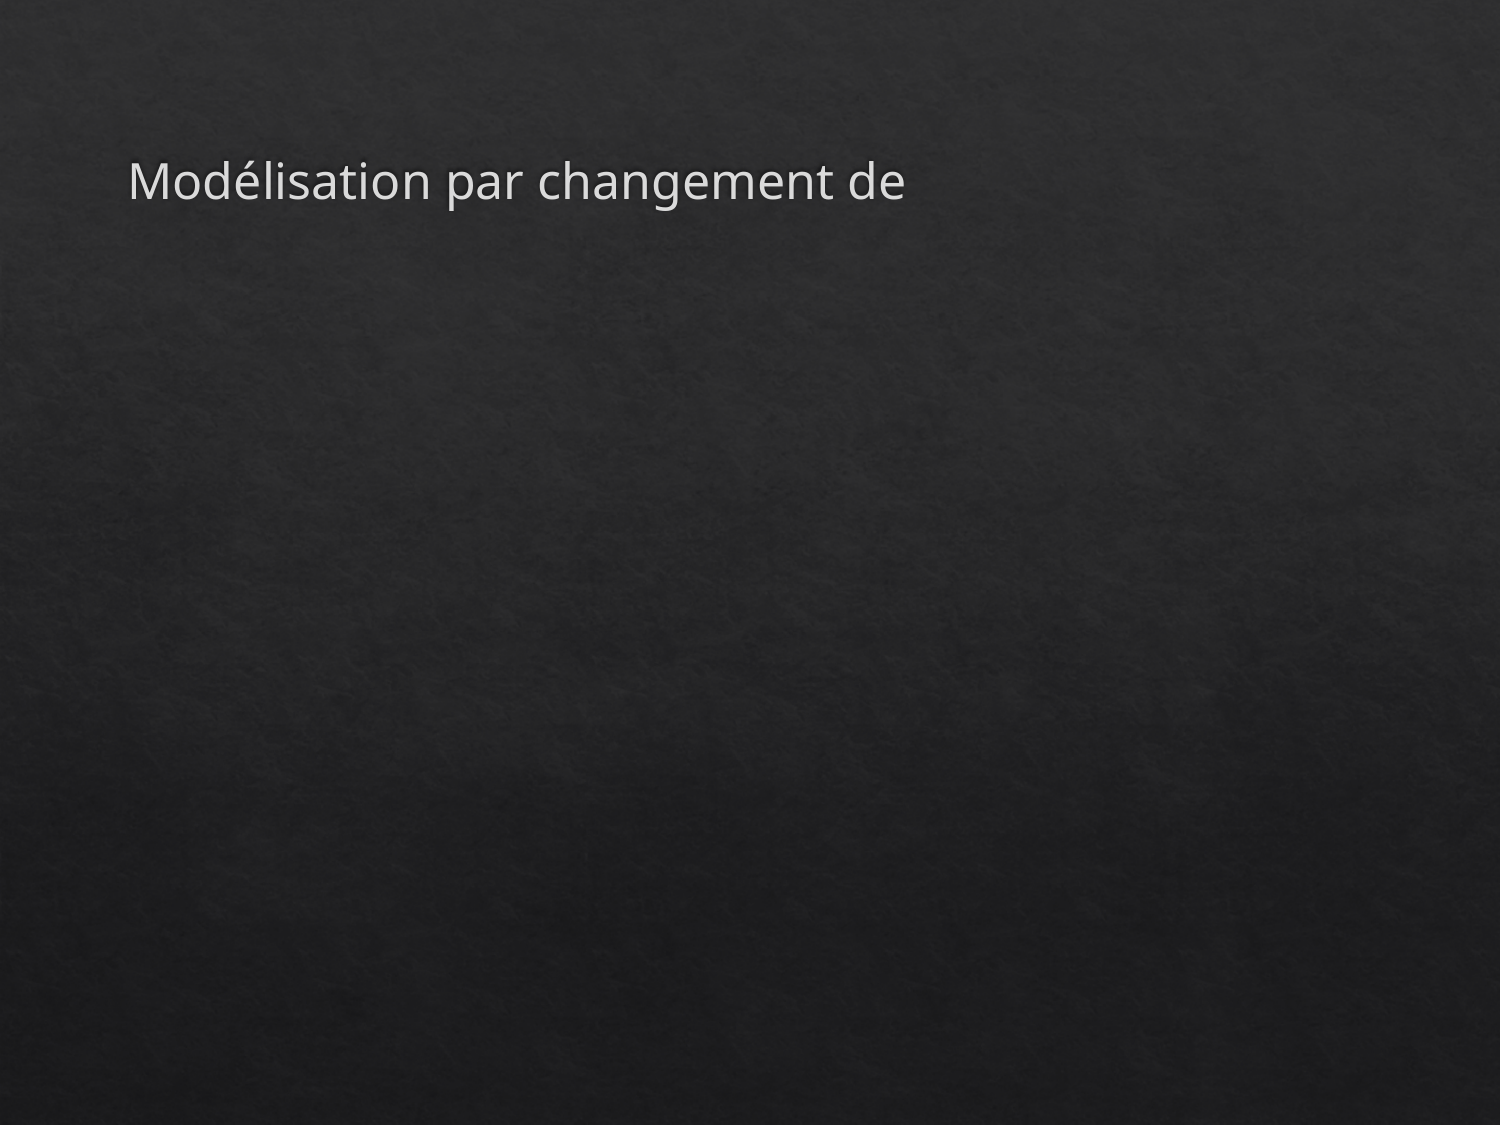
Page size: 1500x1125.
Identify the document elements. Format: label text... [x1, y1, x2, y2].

title Modélisation par changement de [112, 99, 1387, 260]
